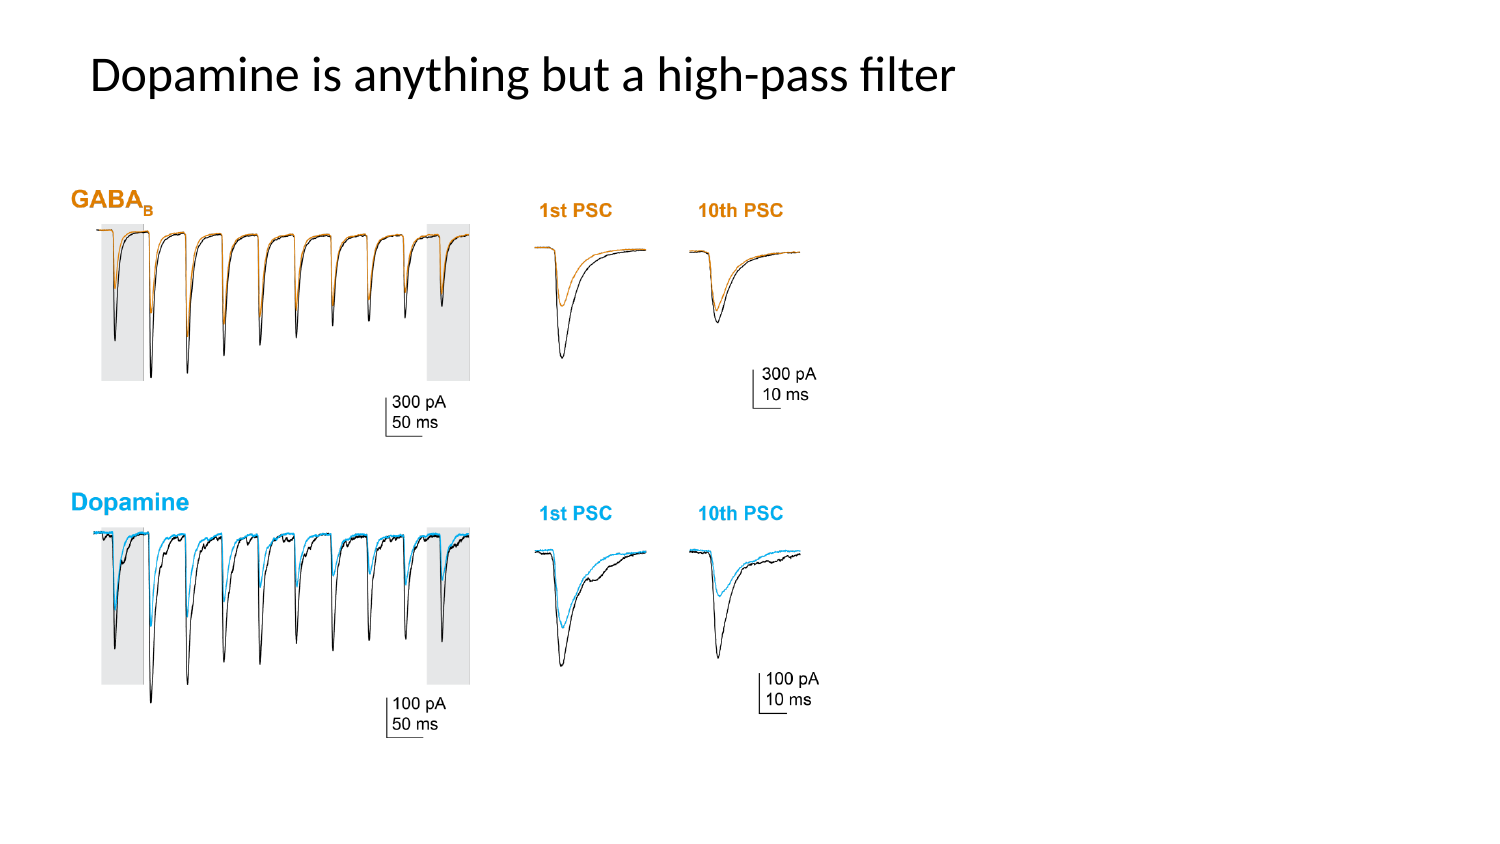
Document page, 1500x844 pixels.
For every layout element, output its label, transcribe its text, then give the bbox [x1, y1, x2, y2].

title Dopamine is anything but a high-pass filter [75, 34, 1425, 123]
picture [70, 186, 819, 751]
